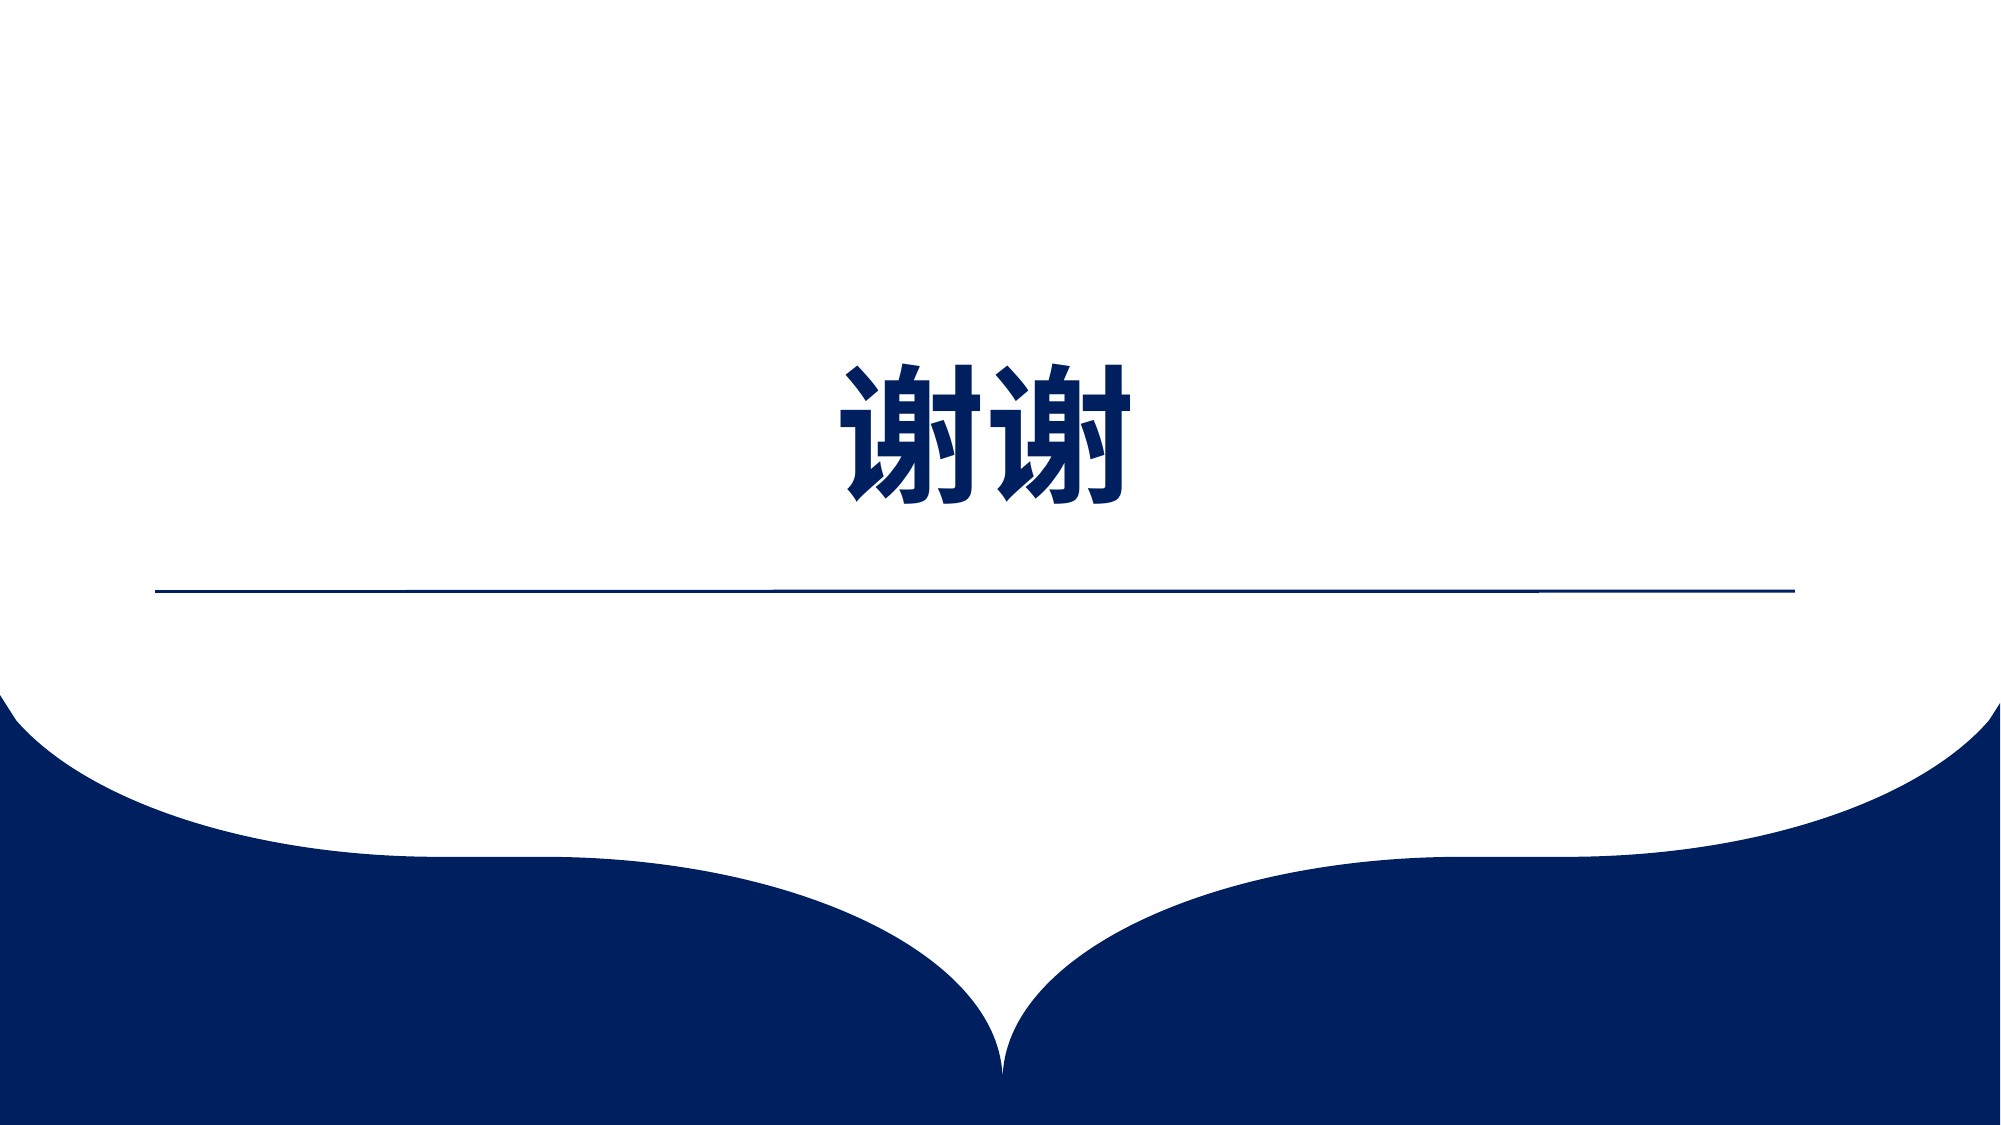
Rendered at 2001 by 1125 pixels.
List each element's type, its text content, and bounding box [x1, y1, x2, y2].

text_box 谢谢 [835, 341, 1136, 522]
